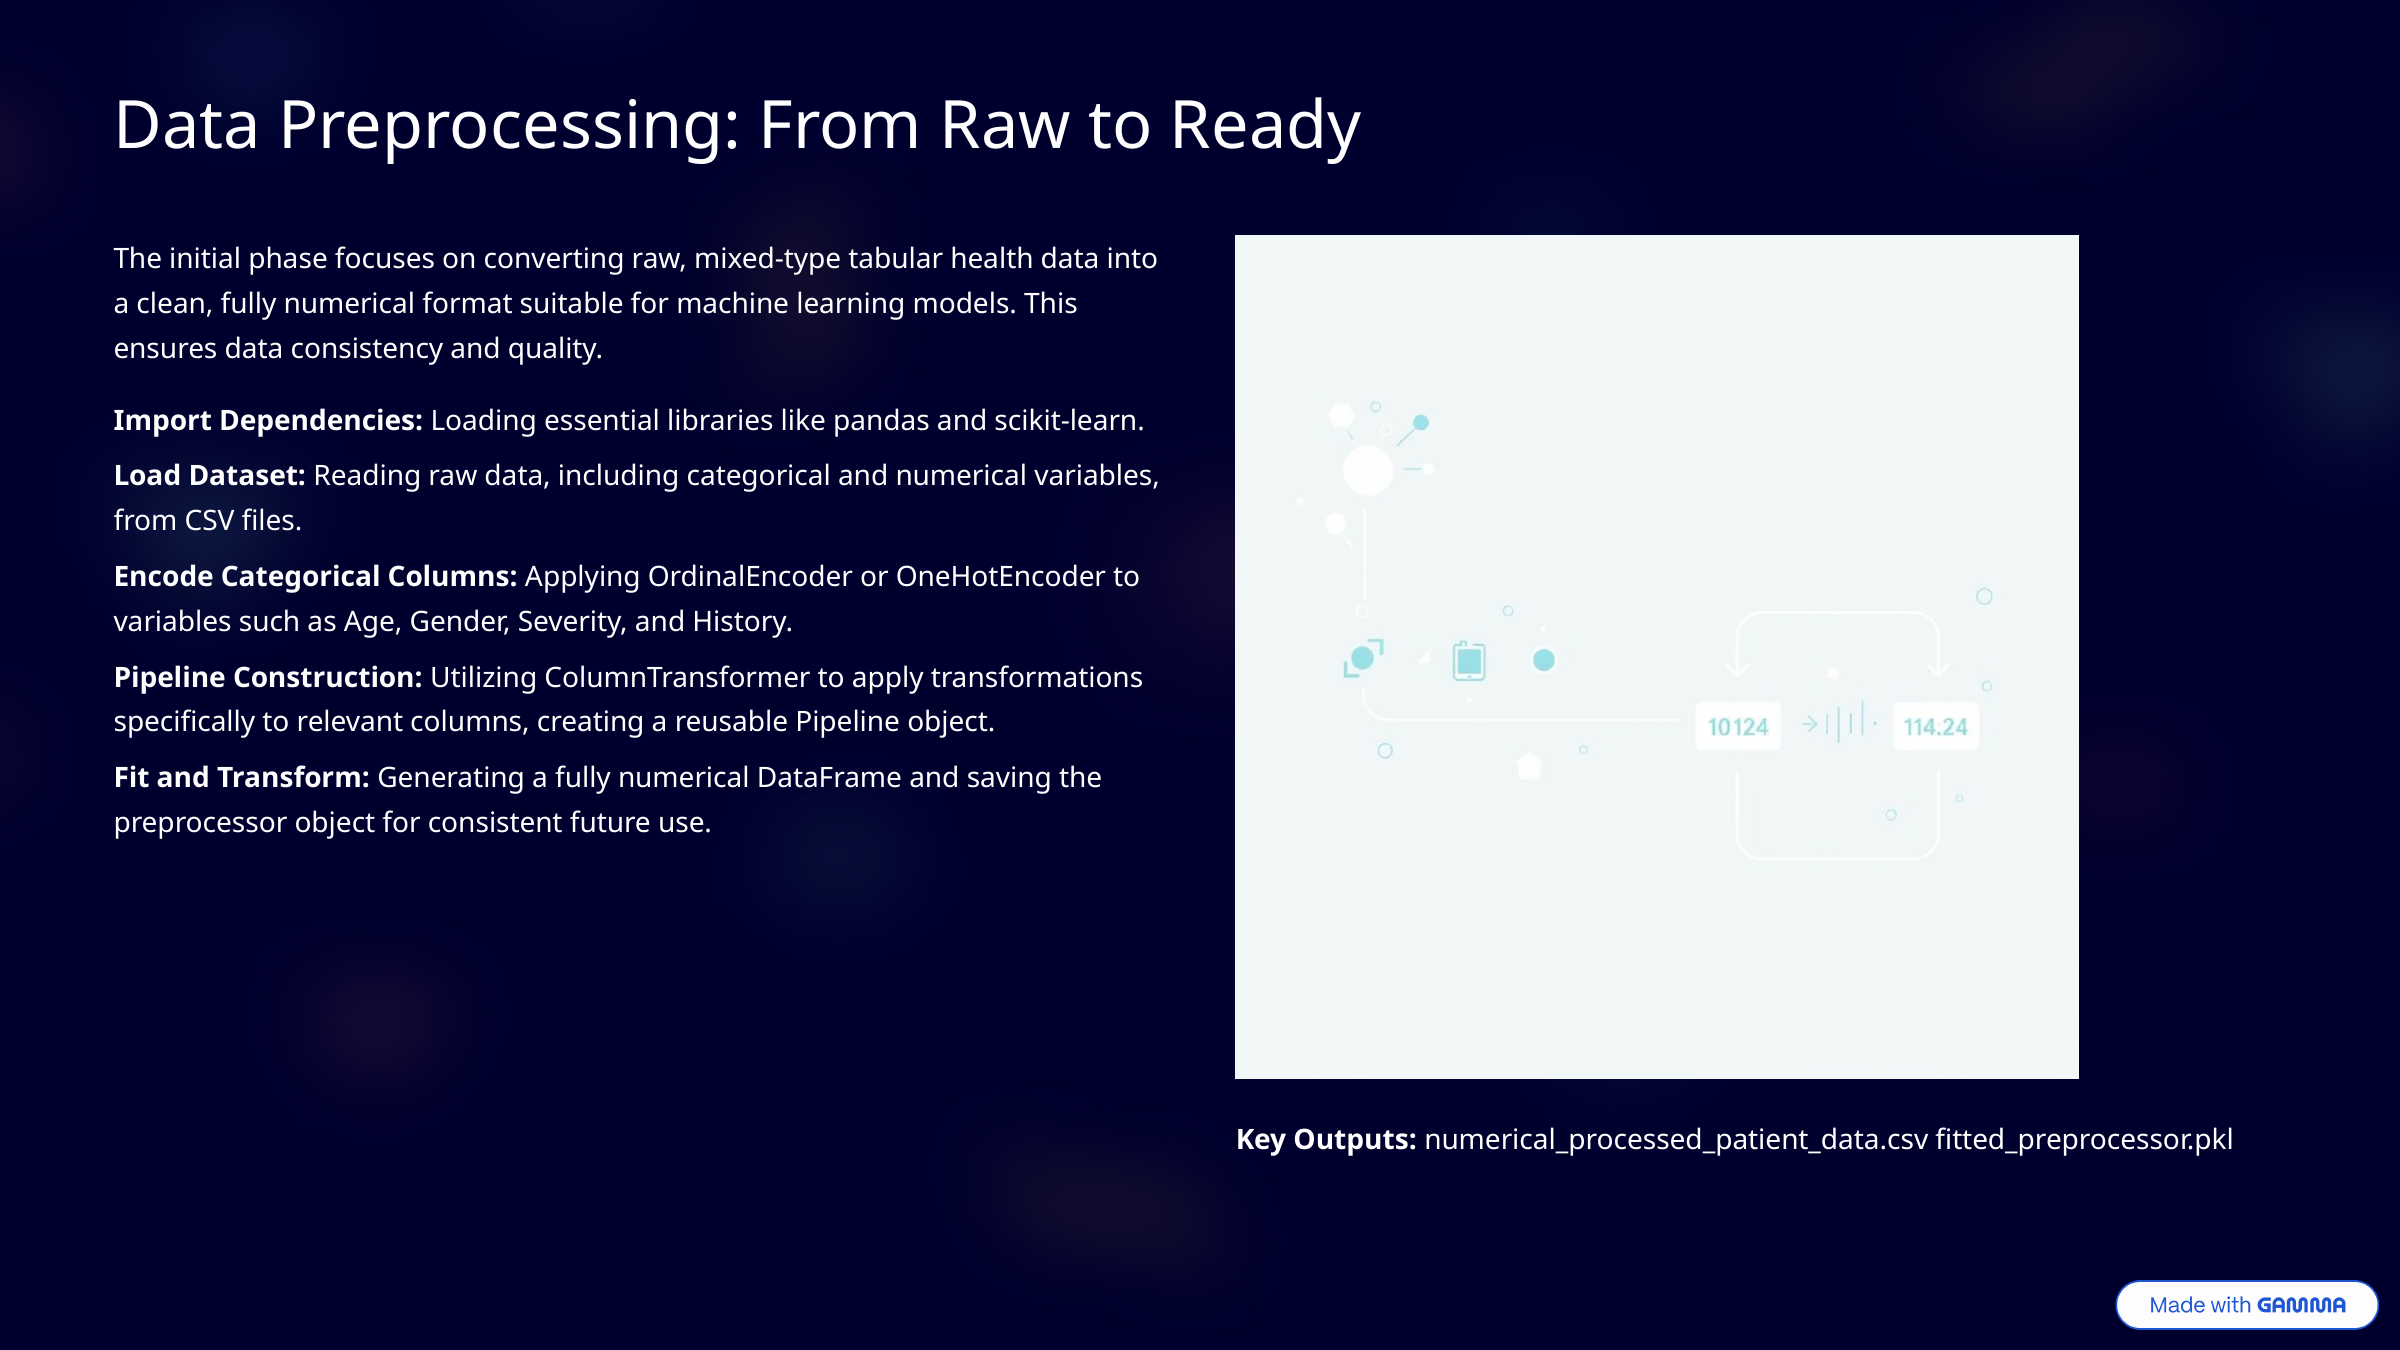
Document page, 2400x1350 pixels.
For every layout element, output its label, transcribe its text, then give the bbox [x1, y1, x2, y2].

picture [2106, 1271, 2389, 1339]
text_box Load Dataset: Reading raw data, including categorical and numerical variables, from CSV files. [113, 446, 1166, 538]
text_box The initial phase focuses on converting raw, mixed-type tabular health data into a clean, fully numerical format suitable for machine learning models. This ensures data consistency and quality. [113, 229, 1166, 366]
text_box Import Dependencies: Loading essential libraries like pandas and scikit-learn. [113, 391, 1166, 437]
text_box Pipeline Construction: Utilizing ColumnTransformer to apply transformations specifically to relevant columns, creating a reusable Pipeline object. [113, 647, 1166, 739]
text_box Fit and Transform: Generating a fully numerical DataFrame and saving the preprocessor object for consistent future use. [113, 748, 1166, 840]
text_box Key Outputs: numerical_processed_patient_data.csv fitted_preprocessor.pkl [1235, 1110, 2288, 1247]
picture [1235, 235, 2079, 1079]
text_box Encode Categorical Columns: Applying OrdinalEncoder or OneHotEncoder to variables such as Age, Gender, Severity, and History. [113, 547, 1166, 638]
text_box Data Preprocessing: From Raw to Ready [113, 78, 1338, 162]
